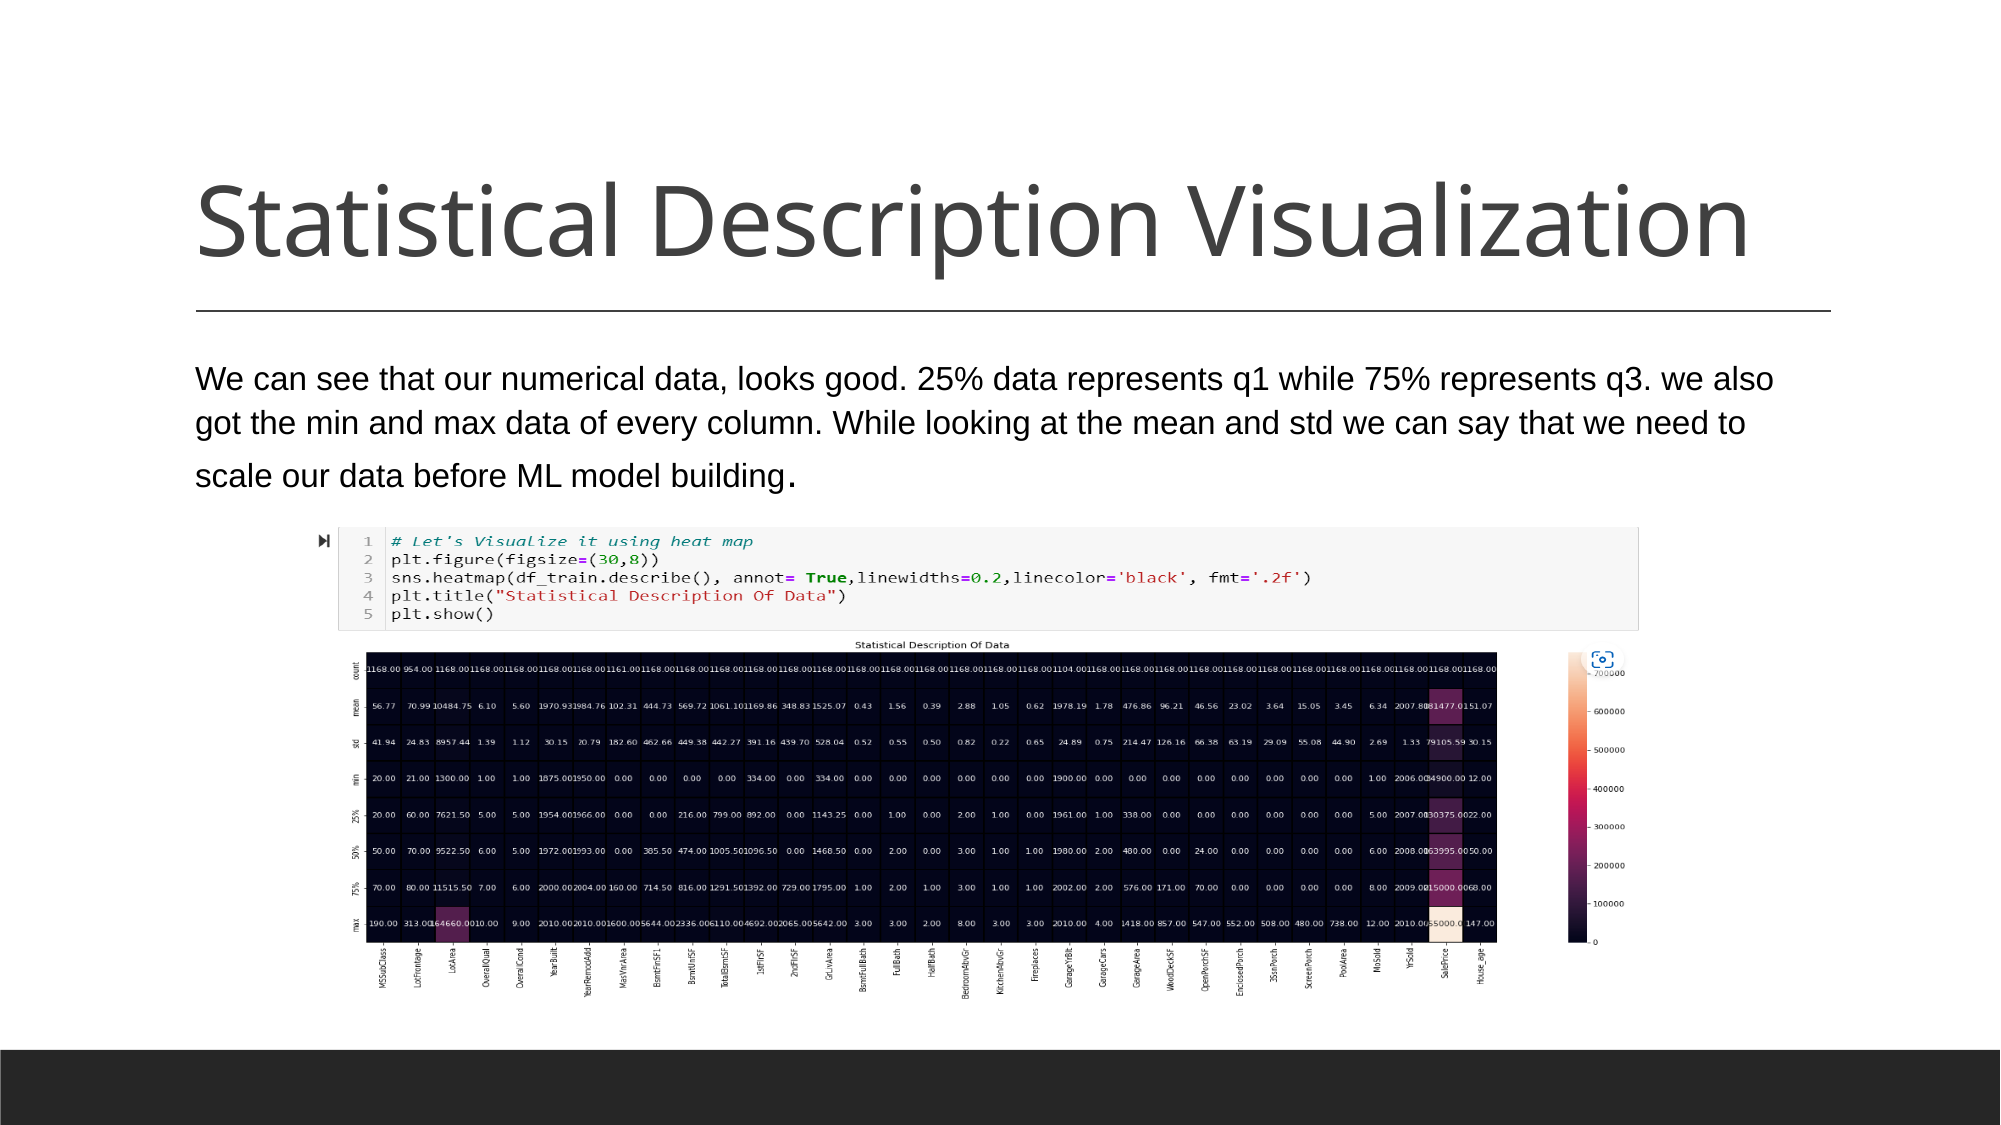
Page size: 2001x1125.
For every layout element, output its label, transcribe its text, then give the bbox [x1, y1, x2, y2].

picture [307, 527, 1665, 1025]
list We can see that our numerical data, looks good. 25% data represents q1 while 75% represents q3. we also got the min and max data of every column. While looking at the mean and std we can say that we need to scale our data before ML model building. [180, 345, 1830, 963]
title Statistical Description Visualization [180, 47, 1830, 285]
